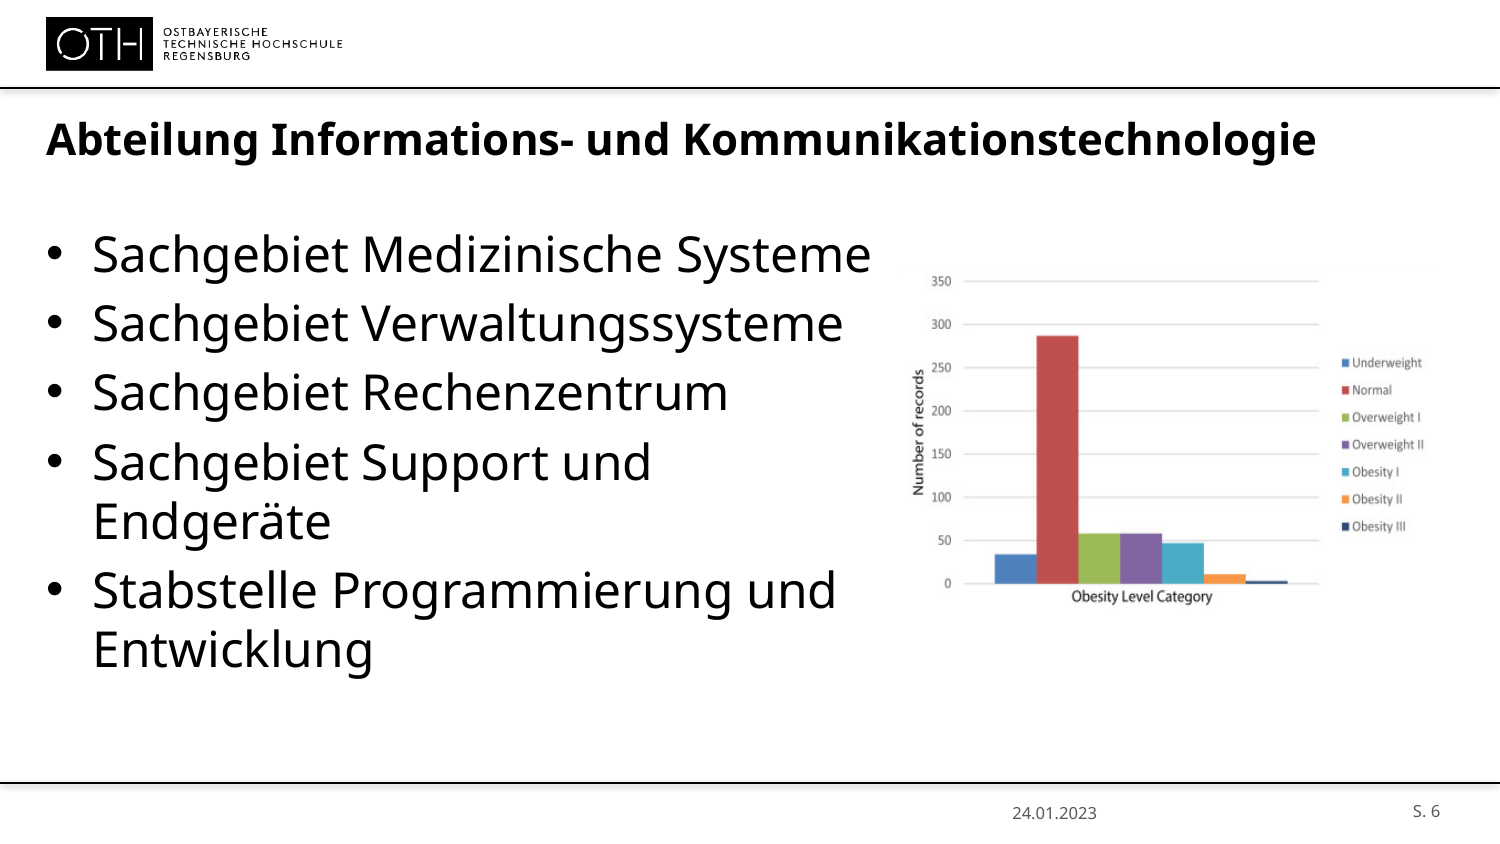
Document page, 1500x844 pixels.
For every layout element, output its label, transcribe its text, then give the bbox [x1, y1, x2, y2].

list Abteilung Informations- und Kommunikationstechnologie [46, 98, 1452, 179]
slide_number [784, 782, 1325, 844]
list Sachgebiet Medizinische Systeme Sachgebiet Verwaltungssysteme Sachgebiet Rechenzentrum Sachgebiet Support und Endgeräte Stabstelle Programmierung und Entwicklung [46, 179, 893, 746]
picture [46, 17, 414, 71]
slide_number S. 6 [1321, 782, 1452, 843]
picture [898, 268, 1436, 617]
